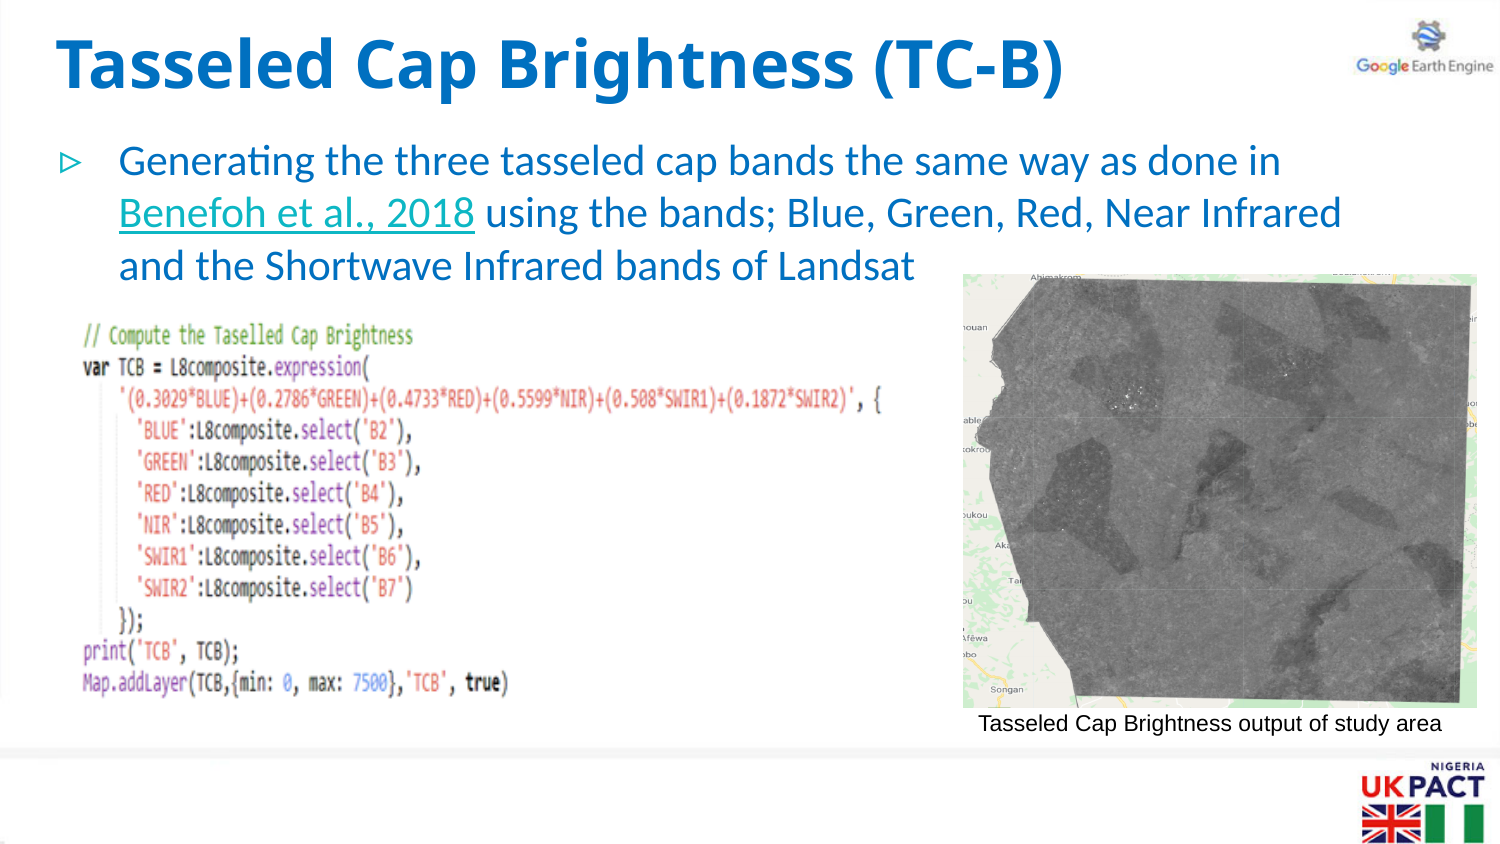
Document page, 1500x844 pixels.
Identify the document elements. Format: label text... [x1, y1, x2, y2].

picture [80, 317, 899, 702]
picture [0, 0, 1500, 844]
list Generating the three tasseled cap bands the same way as done in Benefoh et al., 2018 using the bands; Blue, Green, Red, Near Infrared and the Shortwave Infrared bands of Landsat [28, 116, 1413, 734]
title Tasseled Cap Brightness (TC-B) [40, 15, 1434, 117]
text_box Tasseled Cap Brightness output of study area [963, 701, 1500, 744]
